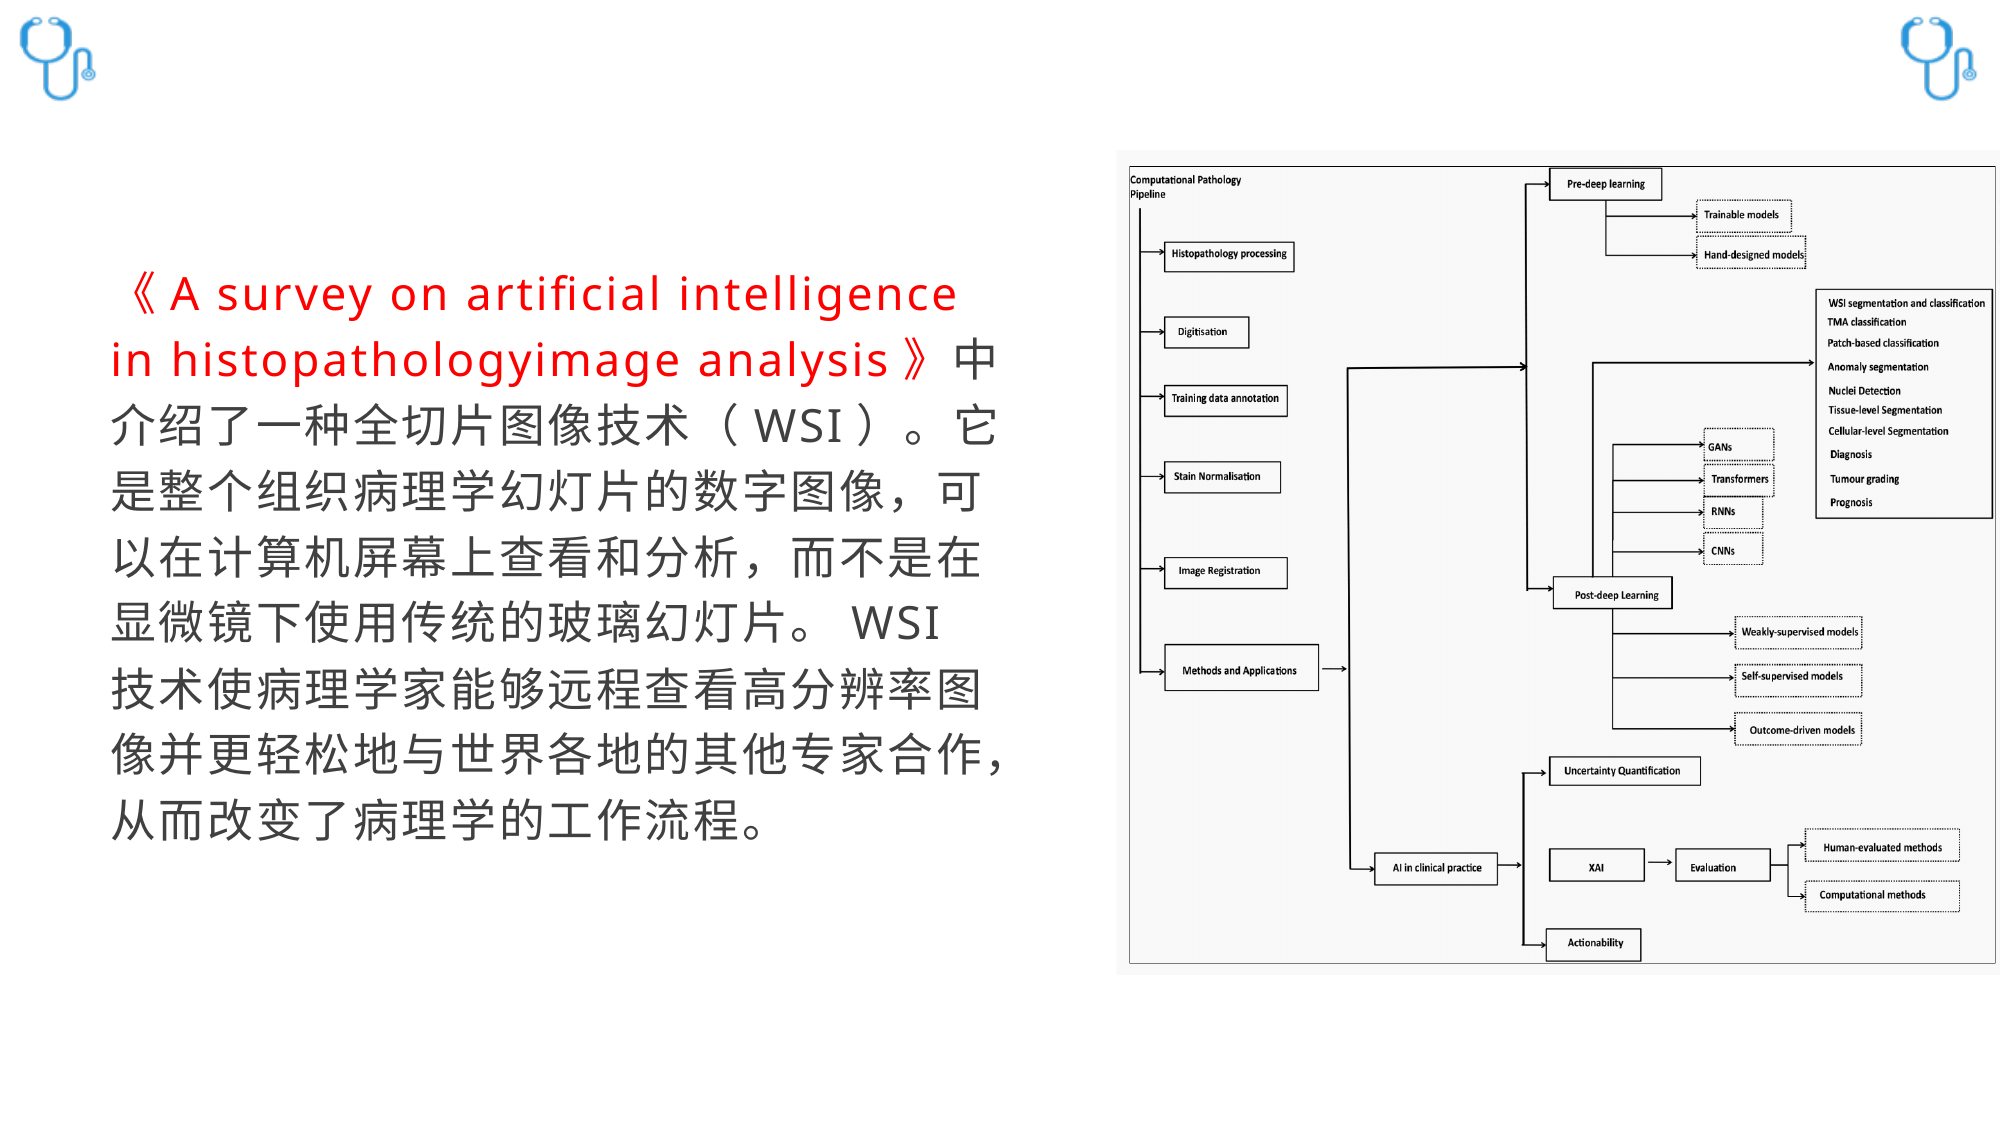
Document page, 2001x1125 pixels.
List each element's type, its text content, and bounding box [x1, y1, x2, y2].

picture [1116, 150, 2000, 975]
picture [0, 0, 119, 119]
text_box 《A survey on artificial intelligence in histopathologyimage analysis》中介绍了一种全切片图像技术（WSI）。它是整个组织病理学幻灯片的数字图像，可以在计算机屏幕上查看和分析，而不是在显微镜下使用传统的玻璃幻灯片。WSI 技术使病理学家能够远程查看高分辨率图像并更轻松地与世界各地的其他专家合作，从而改变了病理学的工作流程。 [99, 249, 1014, 1001]
picture [1881, 0, 2000, 118]
